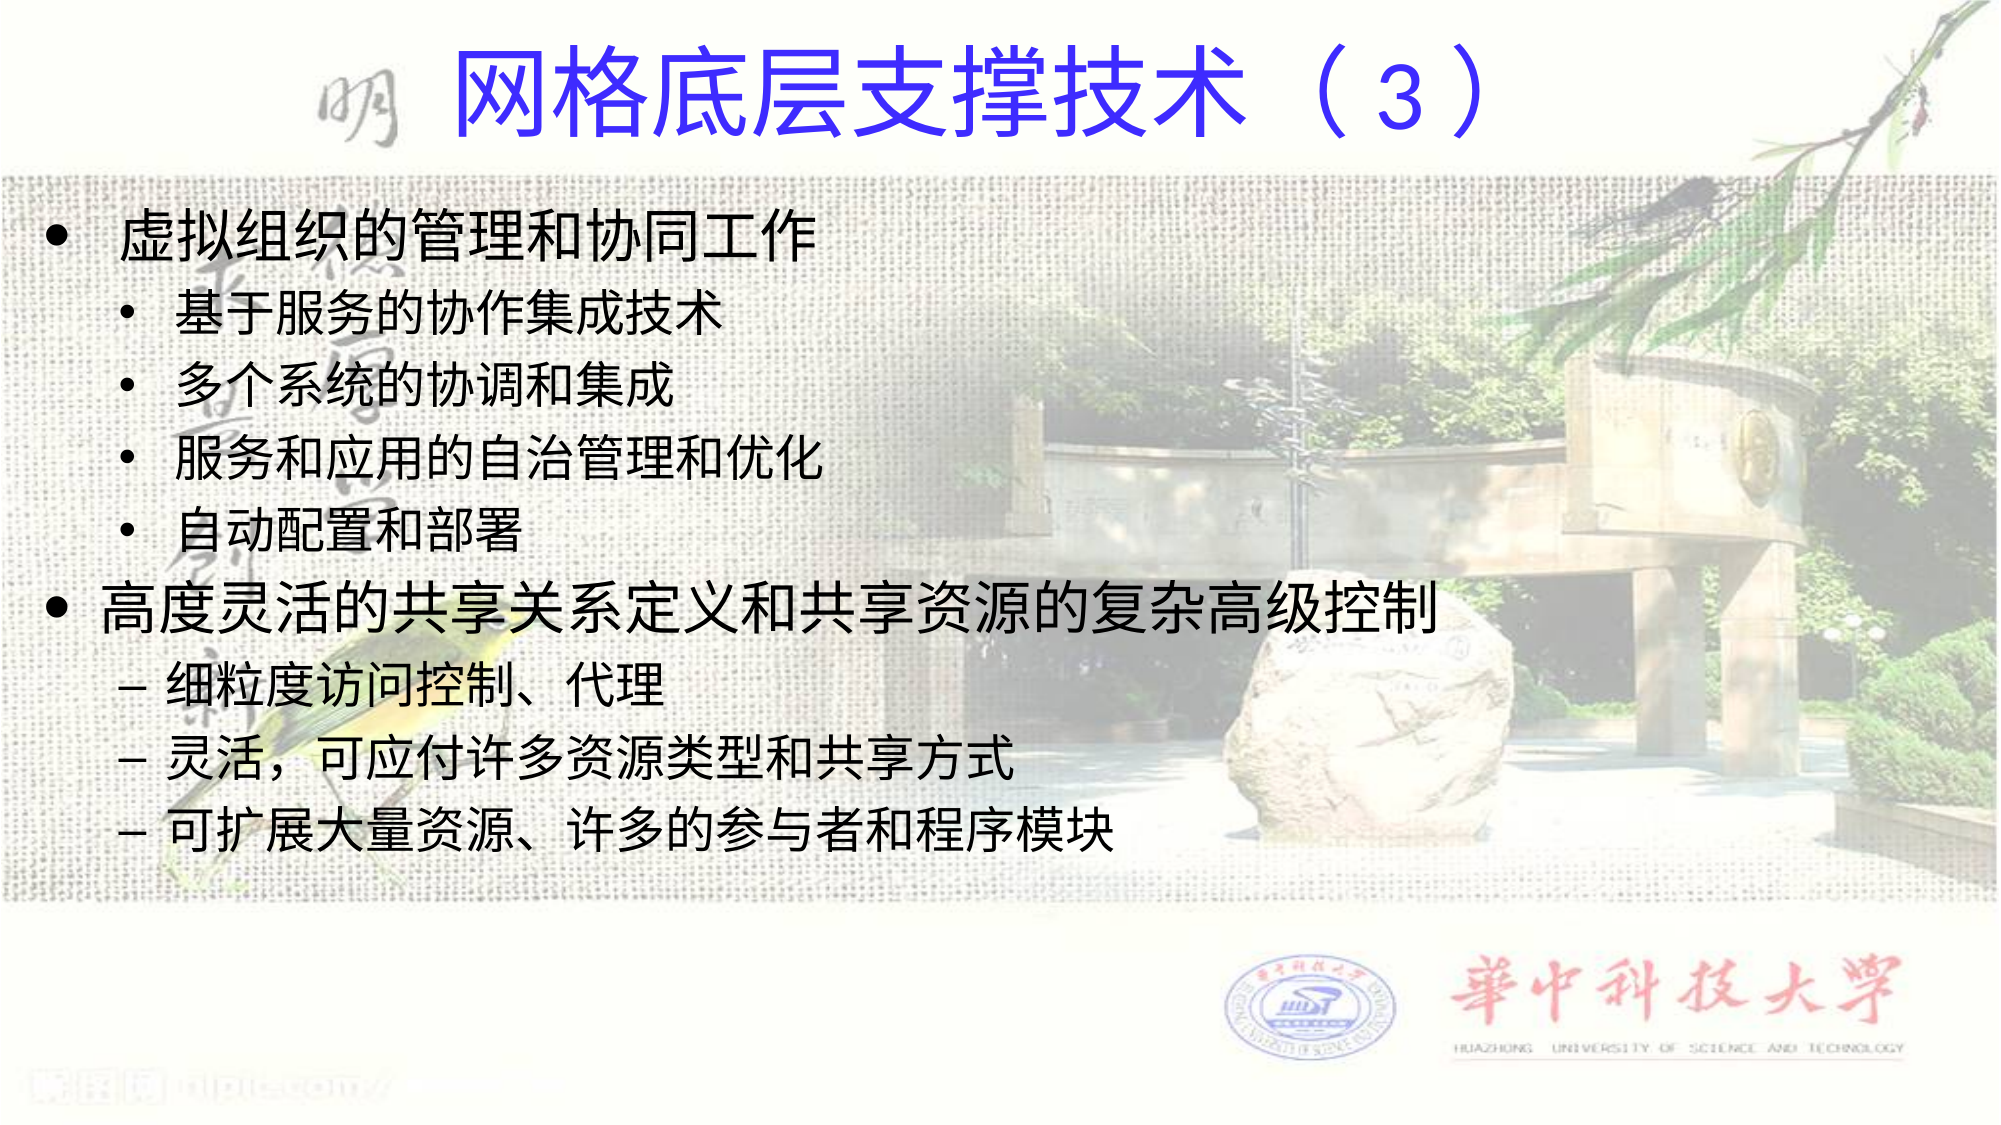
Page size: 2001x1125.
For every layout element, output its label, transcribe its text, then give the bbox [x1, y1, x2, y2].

title 网格底层支撑技术（3） [0, 0, 2000, 183]
picture [1, 183, 1999, 1125]
list 虚拟组织的管理和协同工作 基于服务的协作集成技术 多个系统的协调和集成 服务和应用的自治管理和优化 自动配置和部署 高度灵活的共享关系定义和共享资源的复杂高级控制 细粒度访问控制、代理 灵活，可应付许多资源类型和共享方式 可扩展大量资源、许多的参与者和程序模块 [28, 191, 1954, 934]
